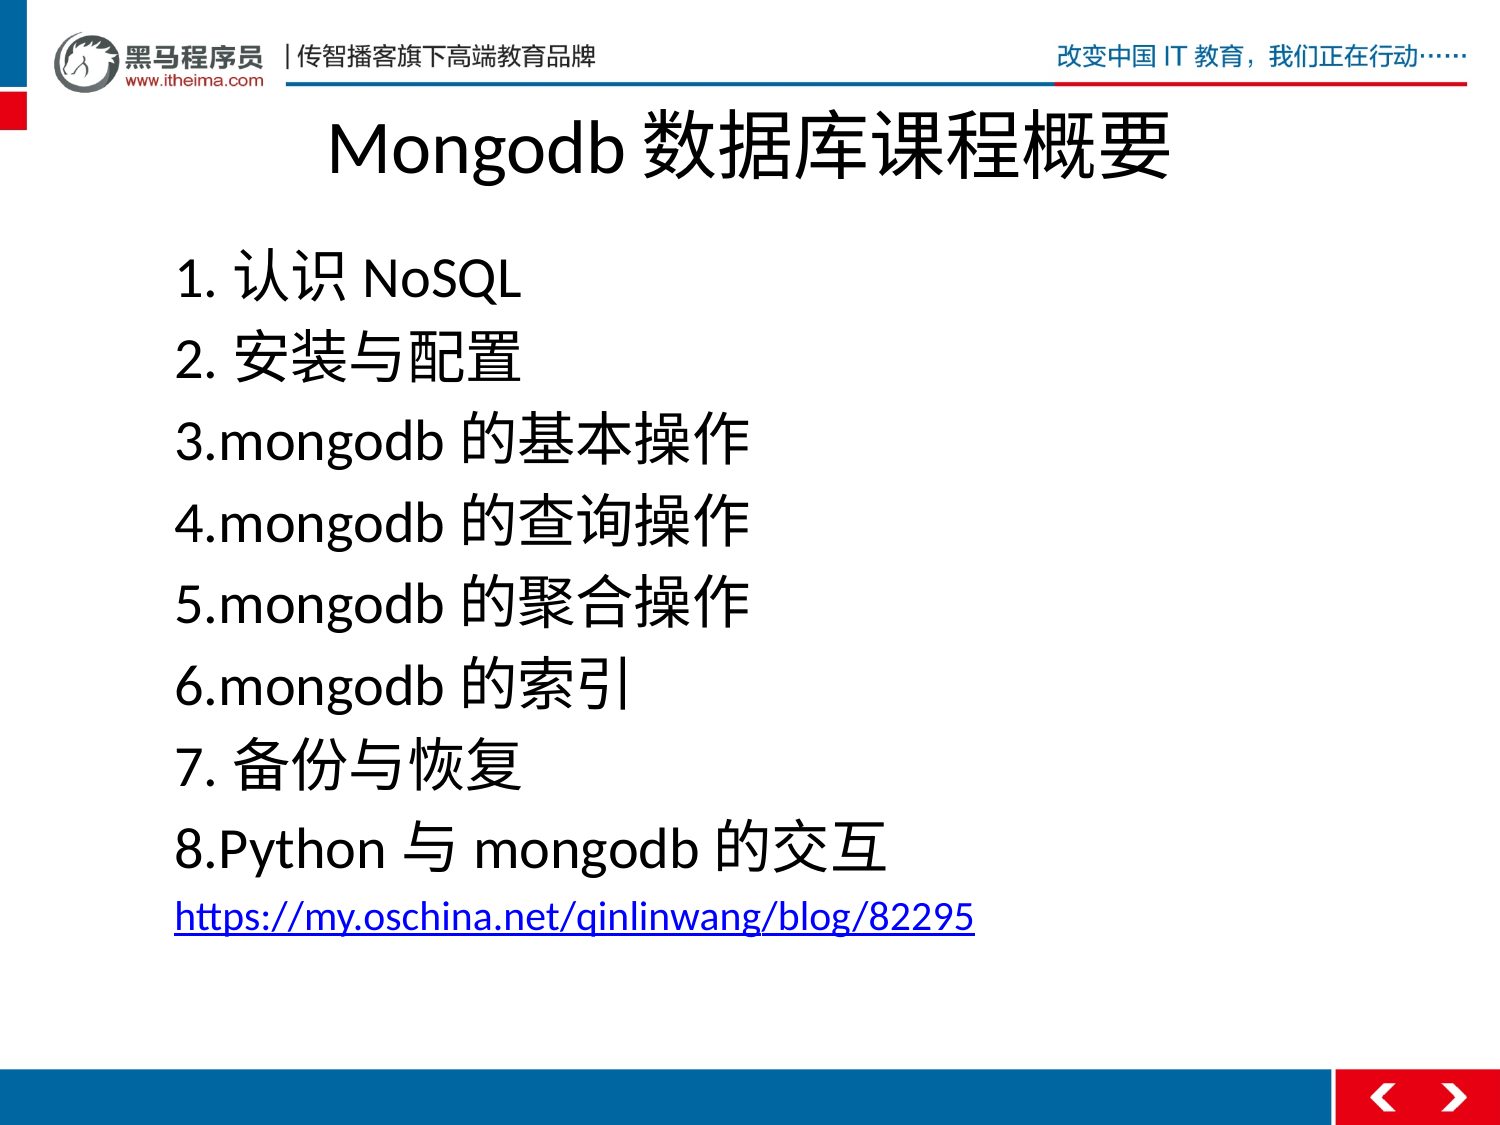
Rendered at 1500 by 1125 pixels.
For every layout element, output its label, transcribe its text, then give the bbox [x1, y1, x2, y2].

title Mongodb数据库课程概要 [75, 90, 1425, 197]
picture [0, 0, 1500, 1125]
list 1.认识NoSQL 2.安装与配置 3.mongodb的基本操作 4.mongodb的查询操作 5.mongodb的聚合操作 6.mongodb的索引 7.备份与恢复 8.Python与mongodb的交互 https://my.oschina.net/qinlinwang/blog/82295 [159, 231, 1376, 1012]
